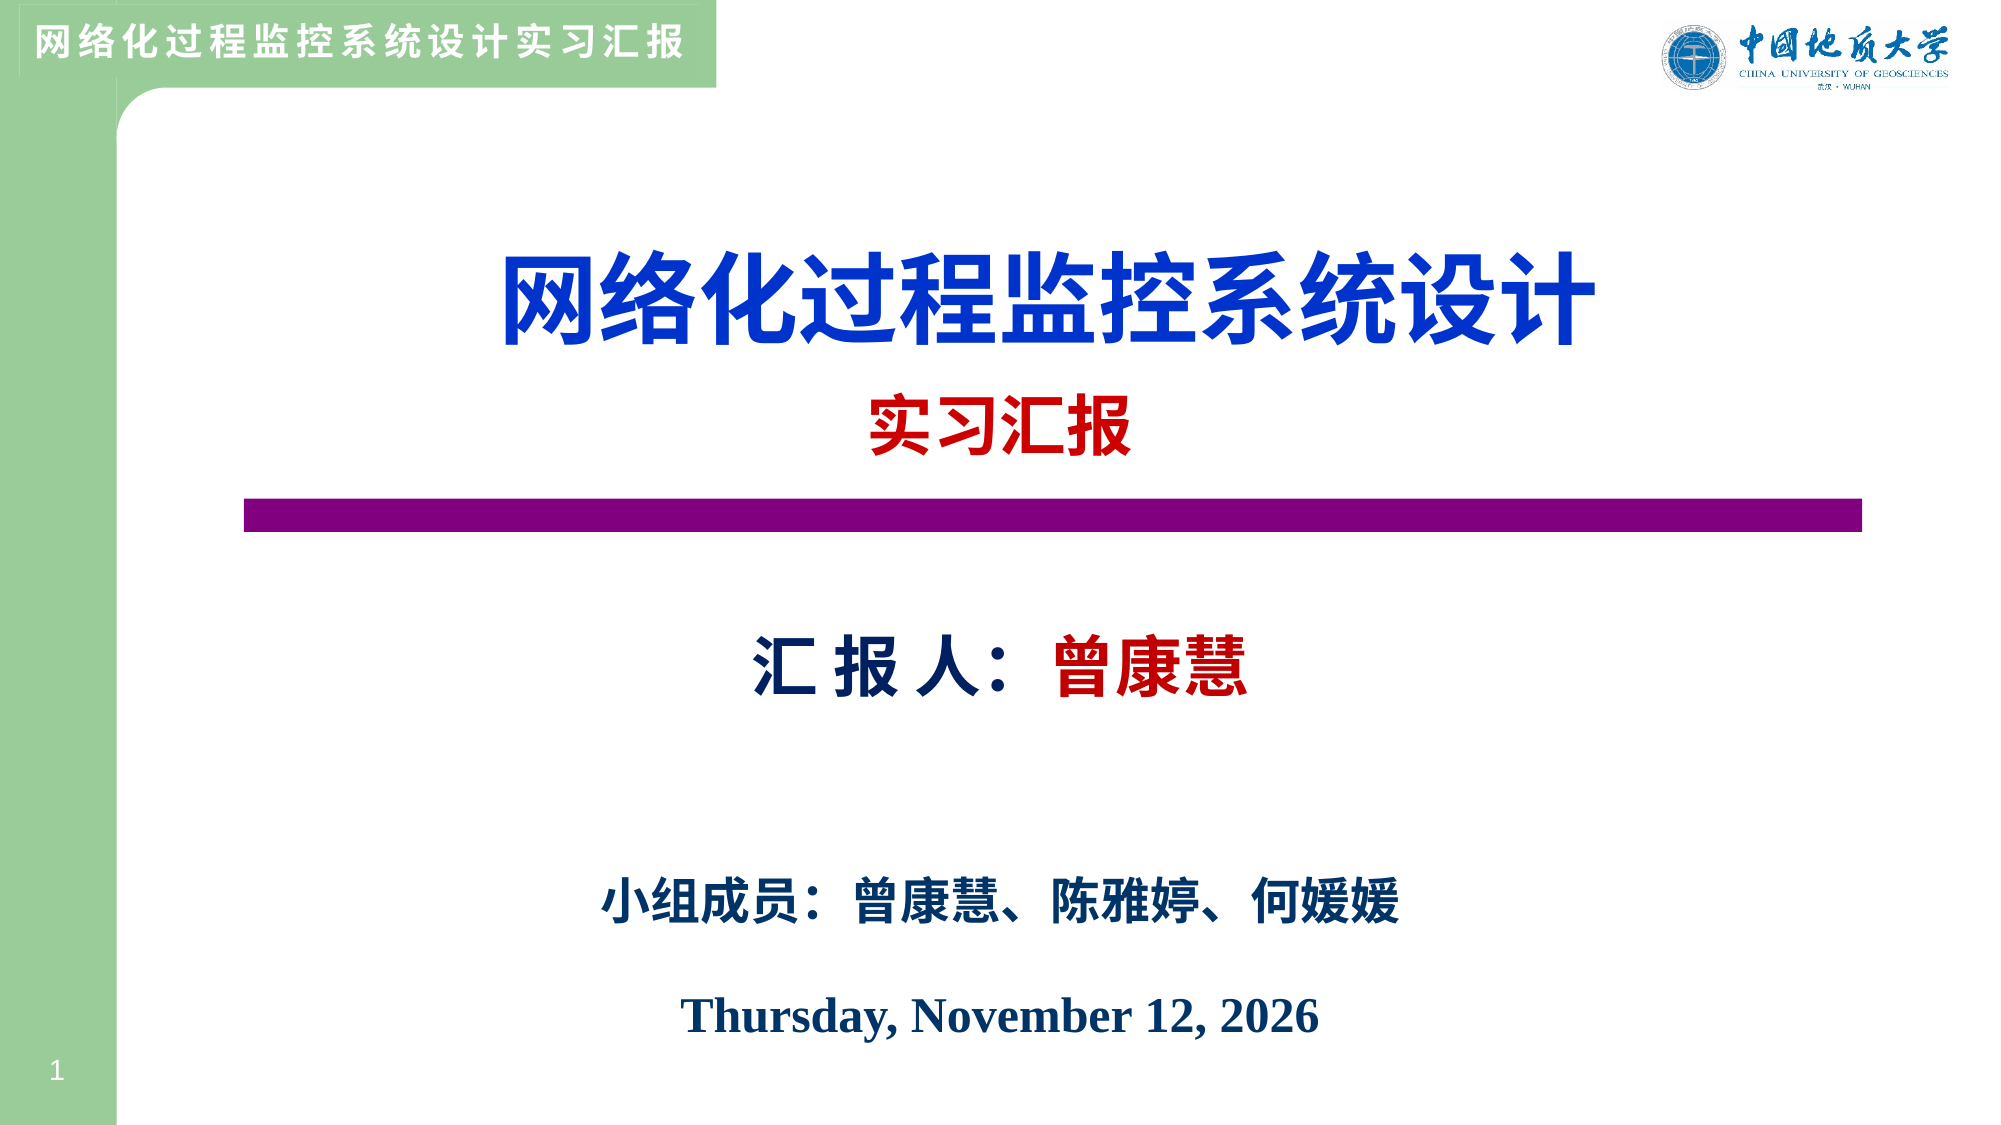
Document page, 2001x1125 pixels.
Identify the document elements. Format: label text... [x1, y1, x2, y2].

slide_number 1 [0, 1038, 115, 1094]
picture [1661, 19, 1948, 90]
text_box 实习汇报 [851, 356, 1149, 471]
picture [20, 5, 698, 77]
text_box 汇 报 人：曾康慧 小组成员：曾康慧、陈雅婷、何媛媛 2024年6月29日 [480, 597, 1520, 1050]
text_box 网络化过程监控系统设计 [176, 217, 1922, 359]
